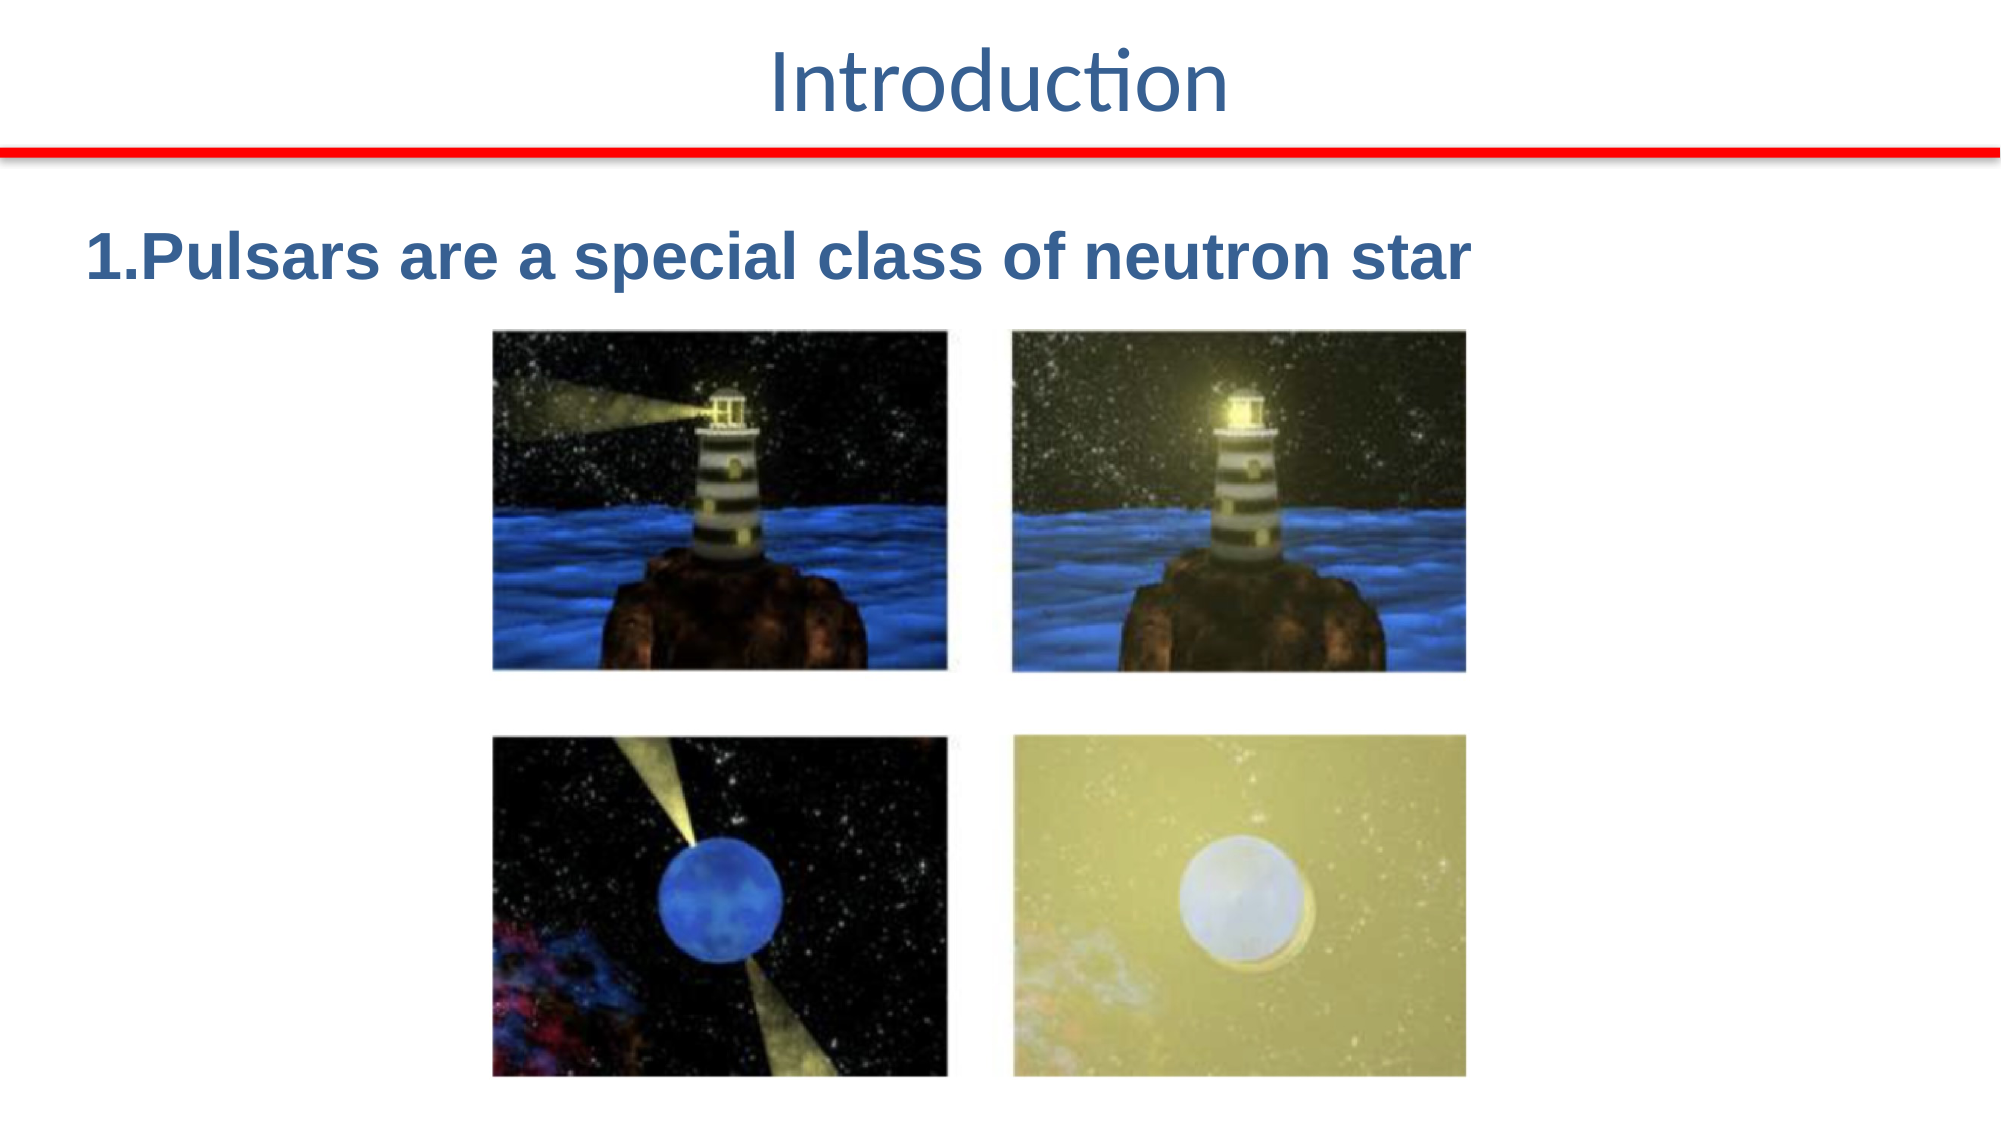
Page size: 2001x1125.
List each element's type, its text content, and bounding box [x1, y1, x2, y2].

picture [489, 329, 1470, 1080]
text_box 1.Pulsars are a special class of neutron star [70, 205, 1508, 301]
title Introduction [99, 4, 1900, 146]
